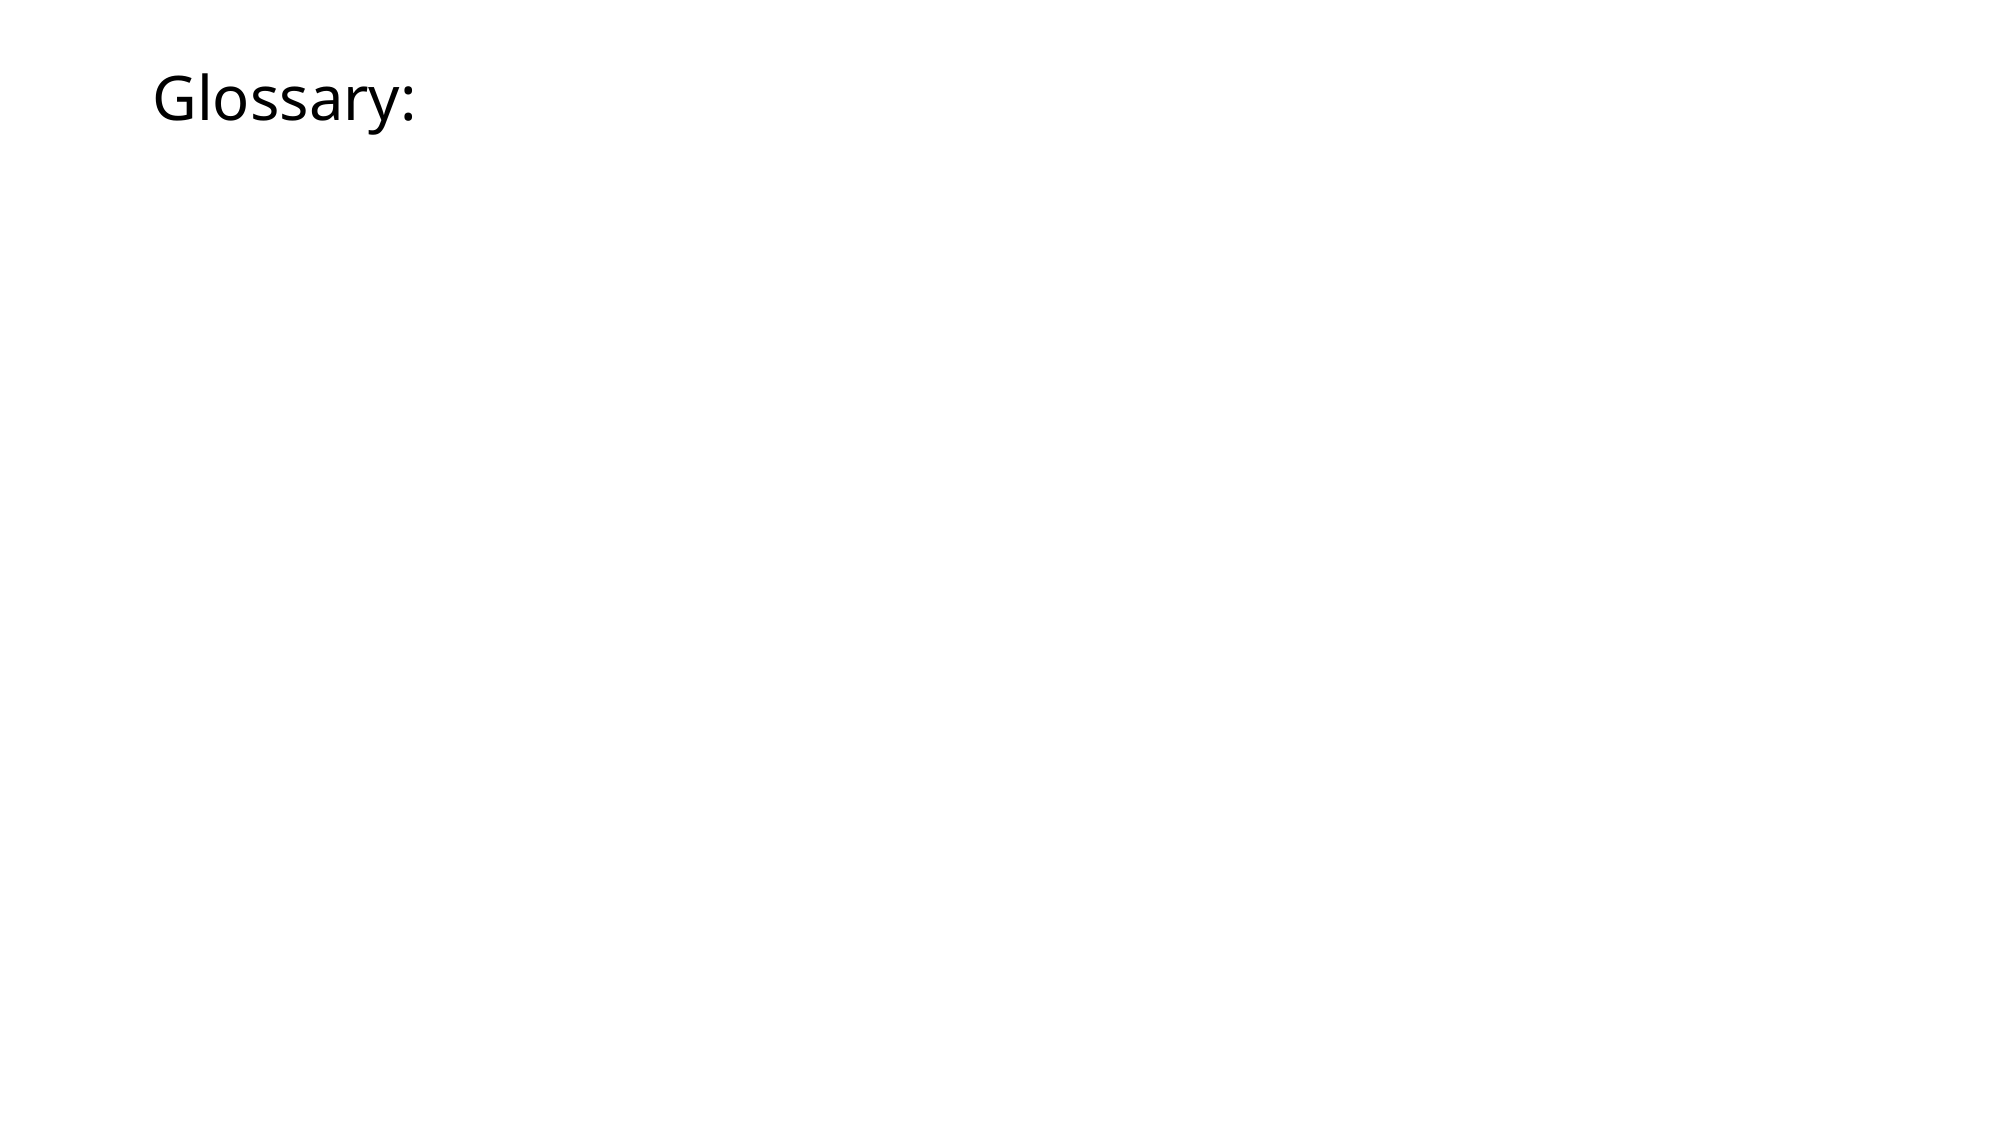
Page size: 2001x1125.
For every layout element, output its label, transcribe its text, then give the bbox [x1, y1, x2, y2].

title Glossary: [137, 59, 1863, 142]
